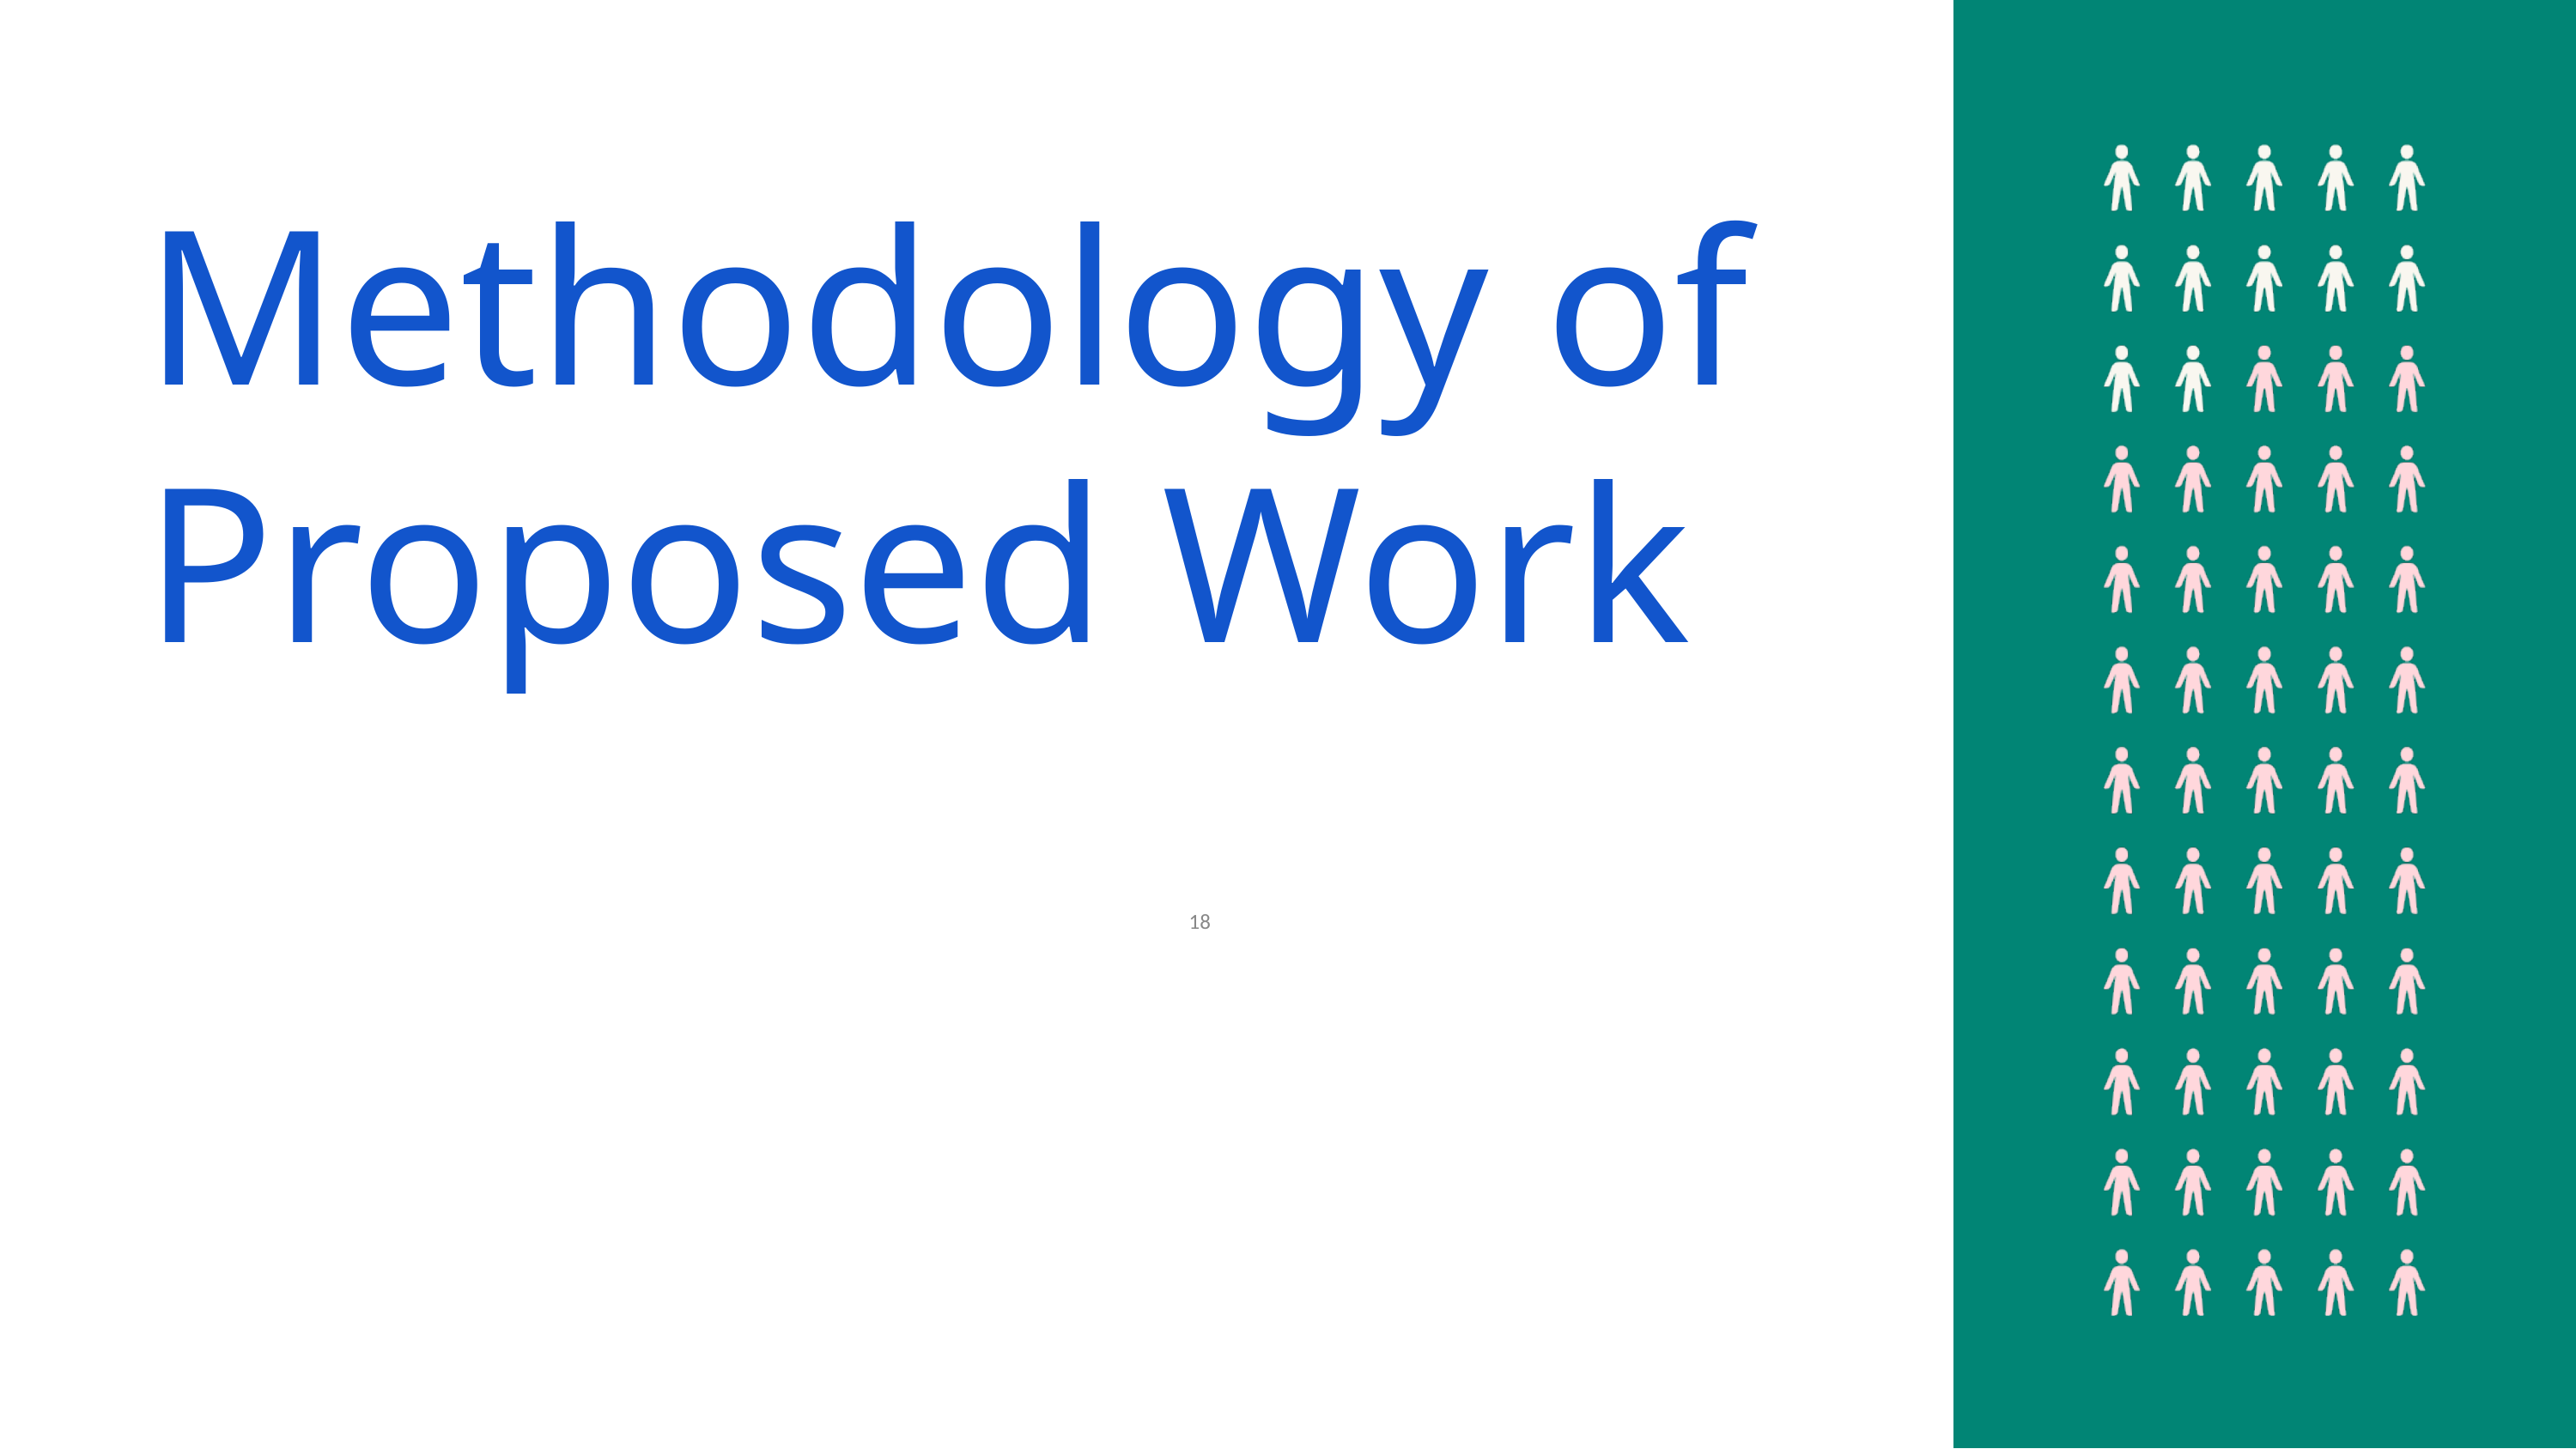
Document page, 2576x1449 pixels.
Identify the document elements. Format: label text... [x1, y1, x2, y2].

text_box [1953, 0, 2576, 1449]
picture [1985, 27, 2543, 1434]
slide_number ‹#› [922, 894, 1224, 947]
text_box Methodology of Proposed Work [144, 170, 1888, 686]
